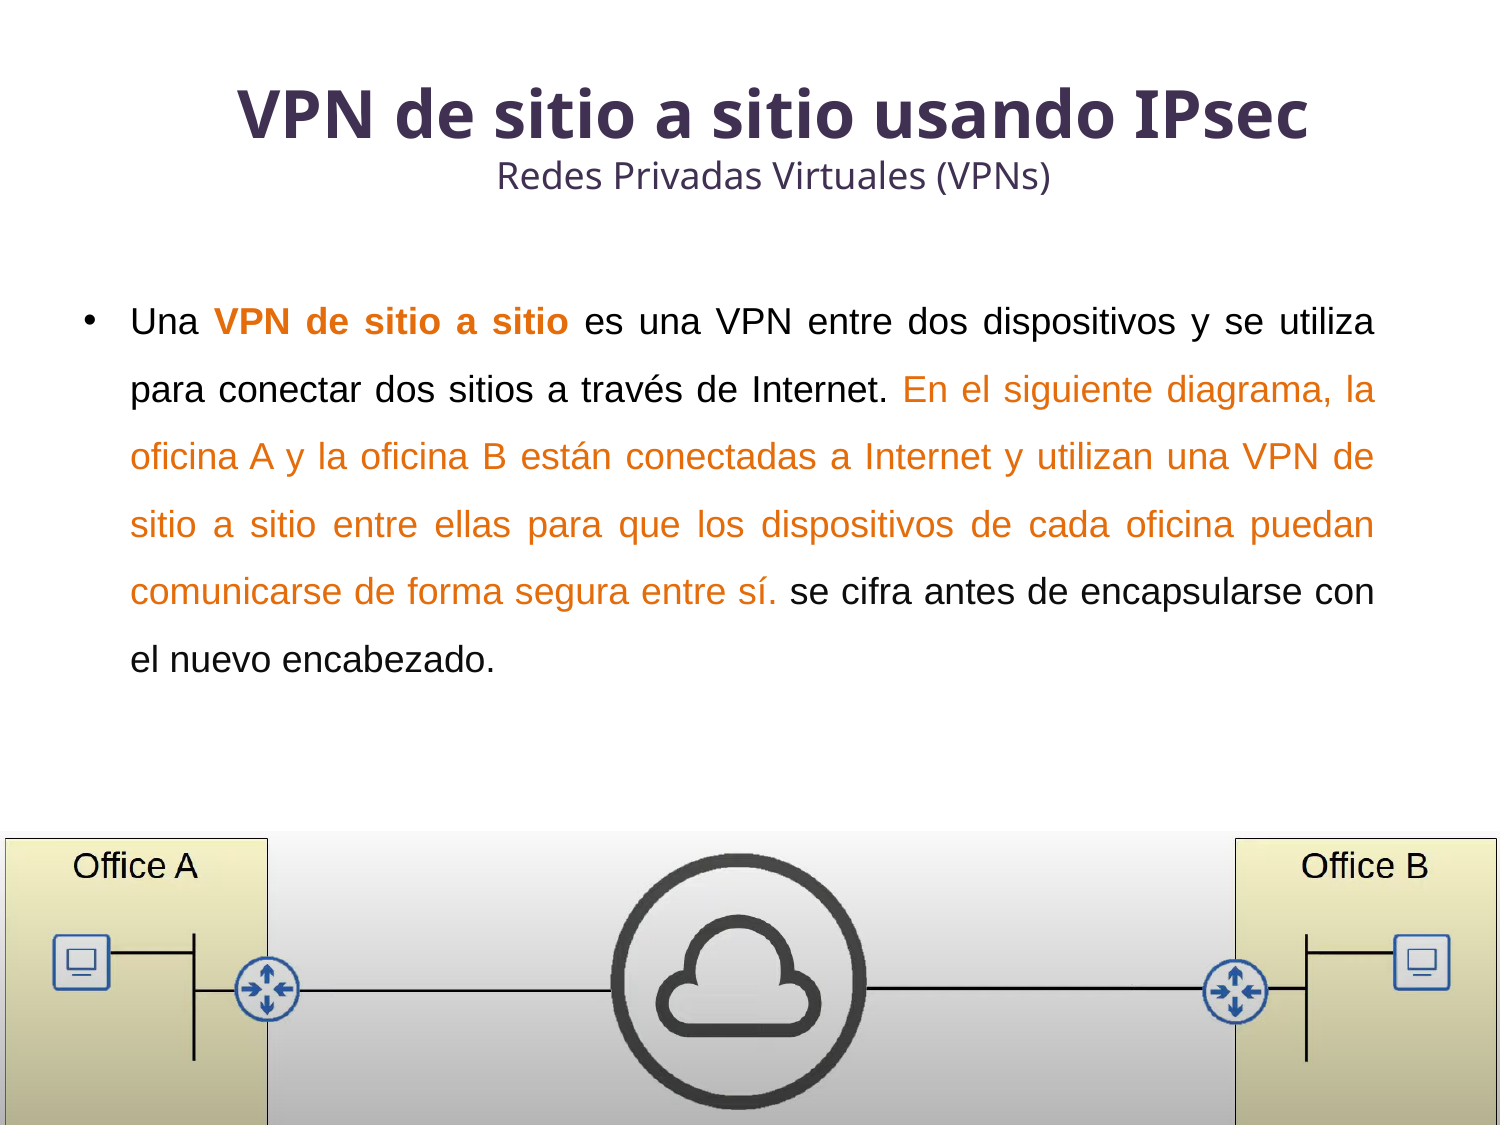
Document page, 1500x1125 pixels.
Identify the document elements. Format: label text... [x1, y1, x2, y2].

text_box VPN de sitio a sitio usando IPsec Redes Privadas Virtuales (VPNs) [155, 64, 1392, 205]
text_box Una VPN de sitio a sitio es una VPN entre dos dispositivos y se utiliza para conectar dos sitios a través de Internet. En el siguiente diagrama, la oficina A y la oficina B están conectadas a Internet y utilizan una VPN de sitio a sitio entre ellas para que los dispositivos de cada oficina puedan comunicarse de forma segura entre sí. se cifra antes de encapsularse con el nuevo encabezado. [68, 267, 1390, 687]
picture [0, 831, 1500, 1125]
